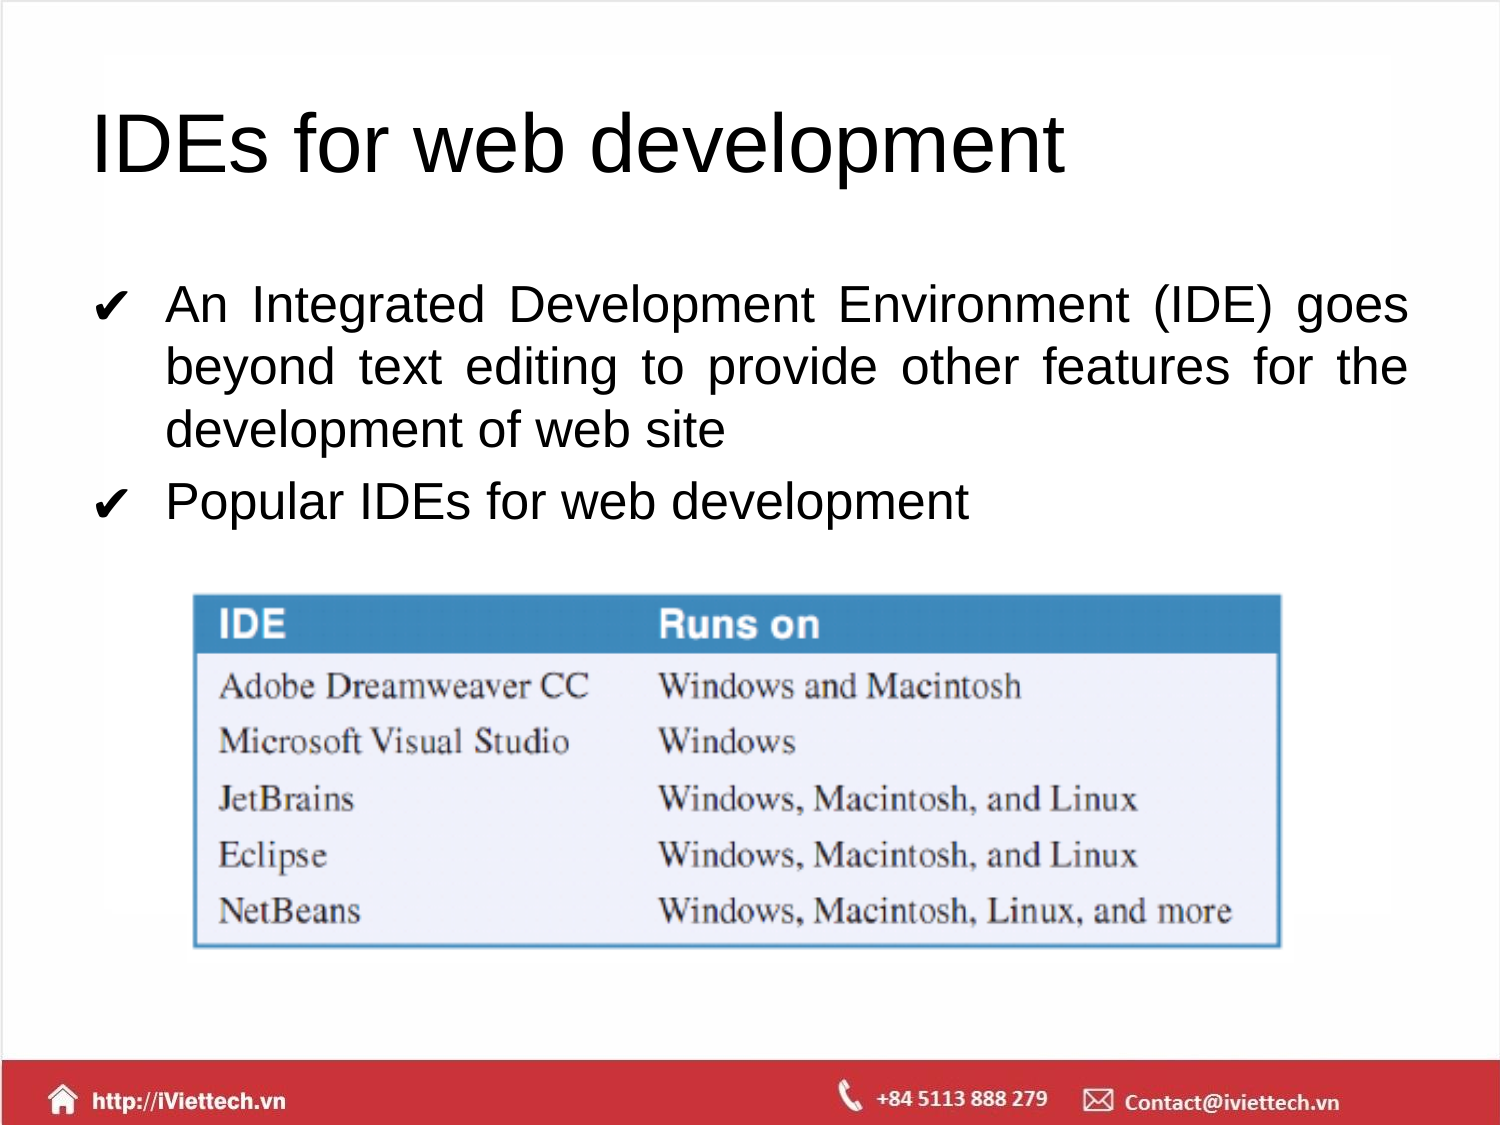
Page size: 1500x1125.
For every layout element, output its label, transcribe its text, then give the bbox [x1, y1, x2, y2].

picture [0, 0, 1500, 1125]
list An Integrated Development Environment (IDE) goes beyond text editing to provide other features for the development of web site Popular IDEs for web development [75, 262, 1425, 1005]
title IDEs for web development [75, 45, 1425, 233]
